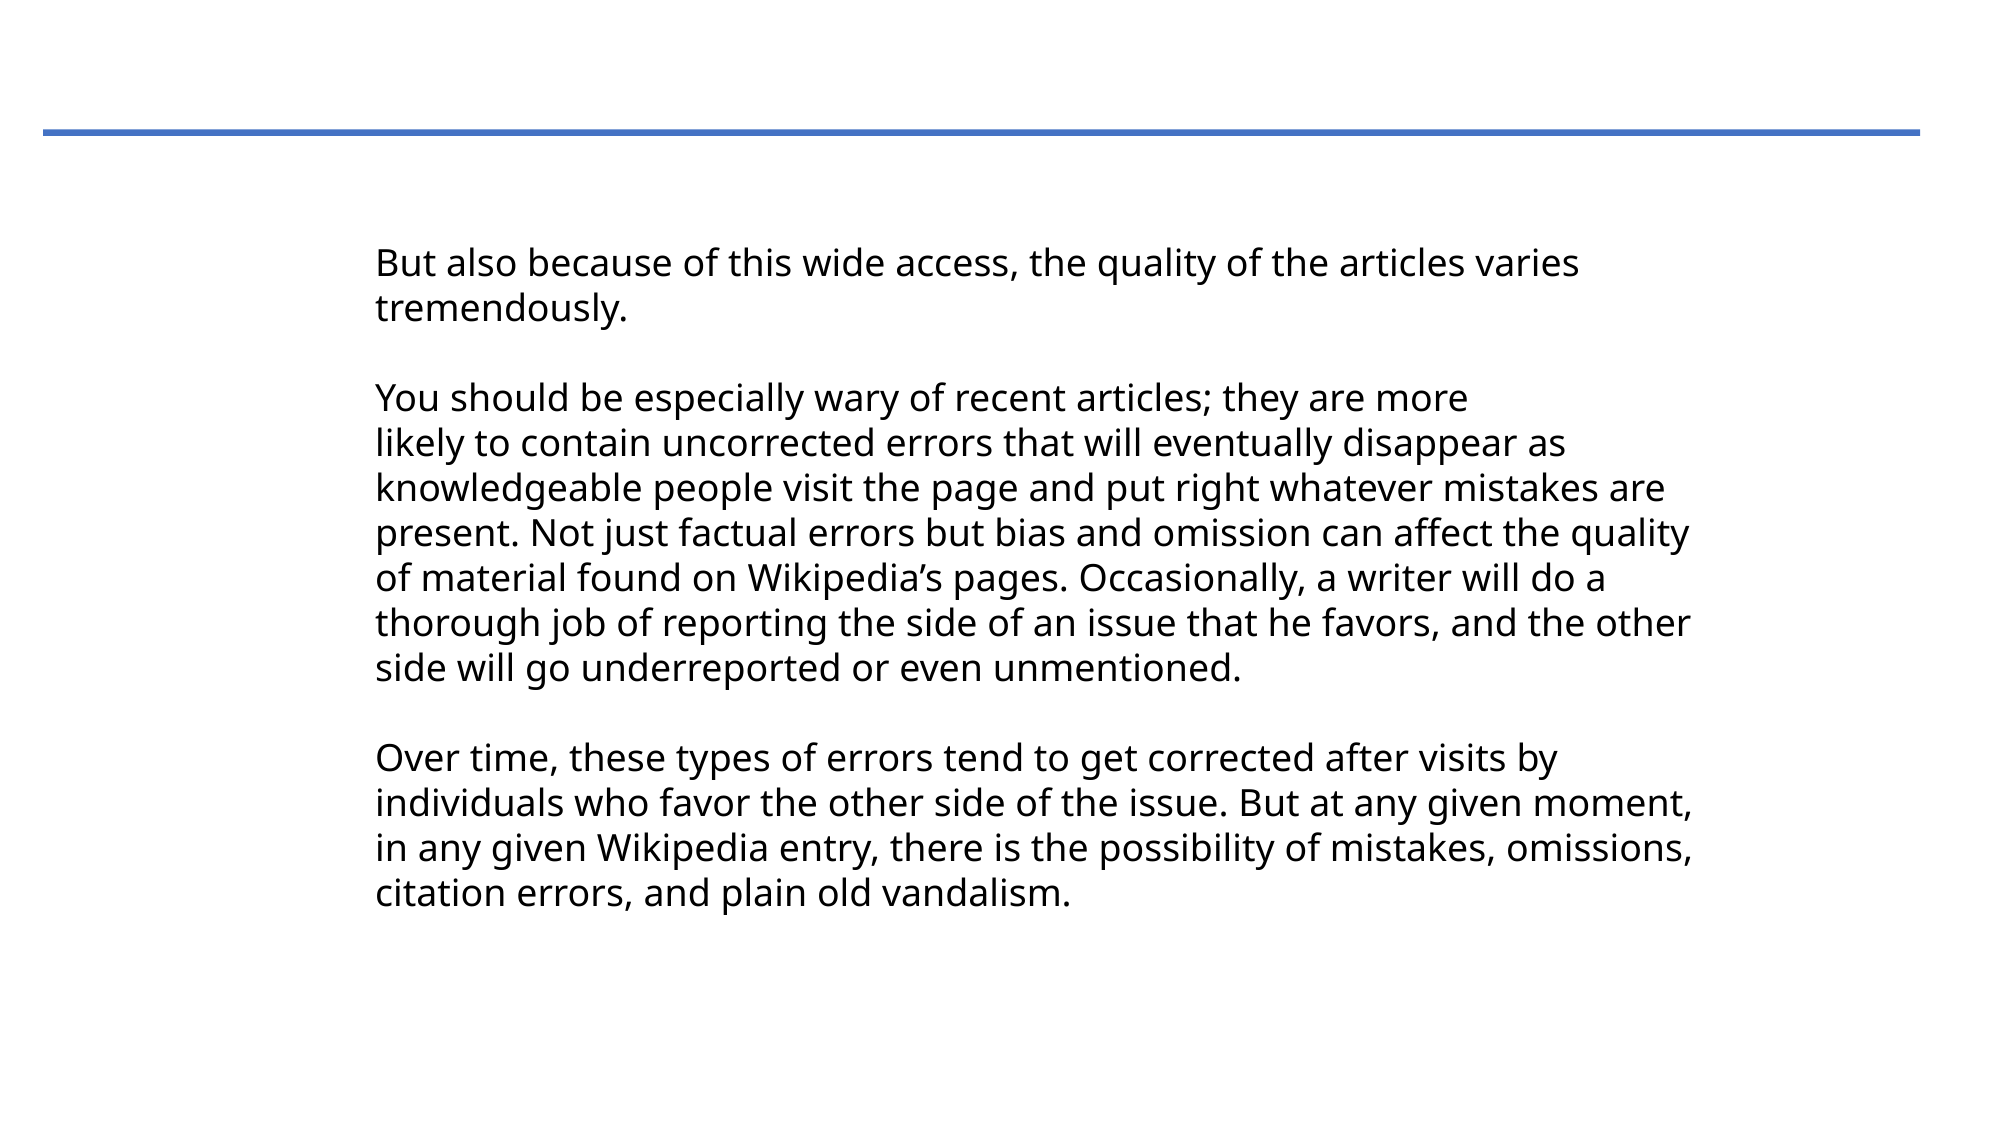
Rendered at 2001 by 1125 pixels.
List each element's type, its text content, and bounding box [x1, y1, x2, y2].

text_box [42, 128, 1921, 137]
text_box But also because of this wide access, the quality of the articles varies tremendously. You should be especially wary of recent articles; they are more likely to contain uncorrected errors that will eventually disappear as knowledgeable people visit the page and put right whatever mistakes are present. Not just factual errors but bias and omission can affect the quality of material found on Wikipedia’s pages. Occasionally, a writer will do a thorough job of reporting the side of an issue that he favors, and the other side will go underreported or even unmentioned. Over time, these types of errors tend to get corrected after visits by individuals who favor the other side of the issue. But at any given moment, in any given Wikipedia entry, there is the possibility of mistakes, omissions, citation errors, and plain old vandalism. [360, 231, 1740, 922]
